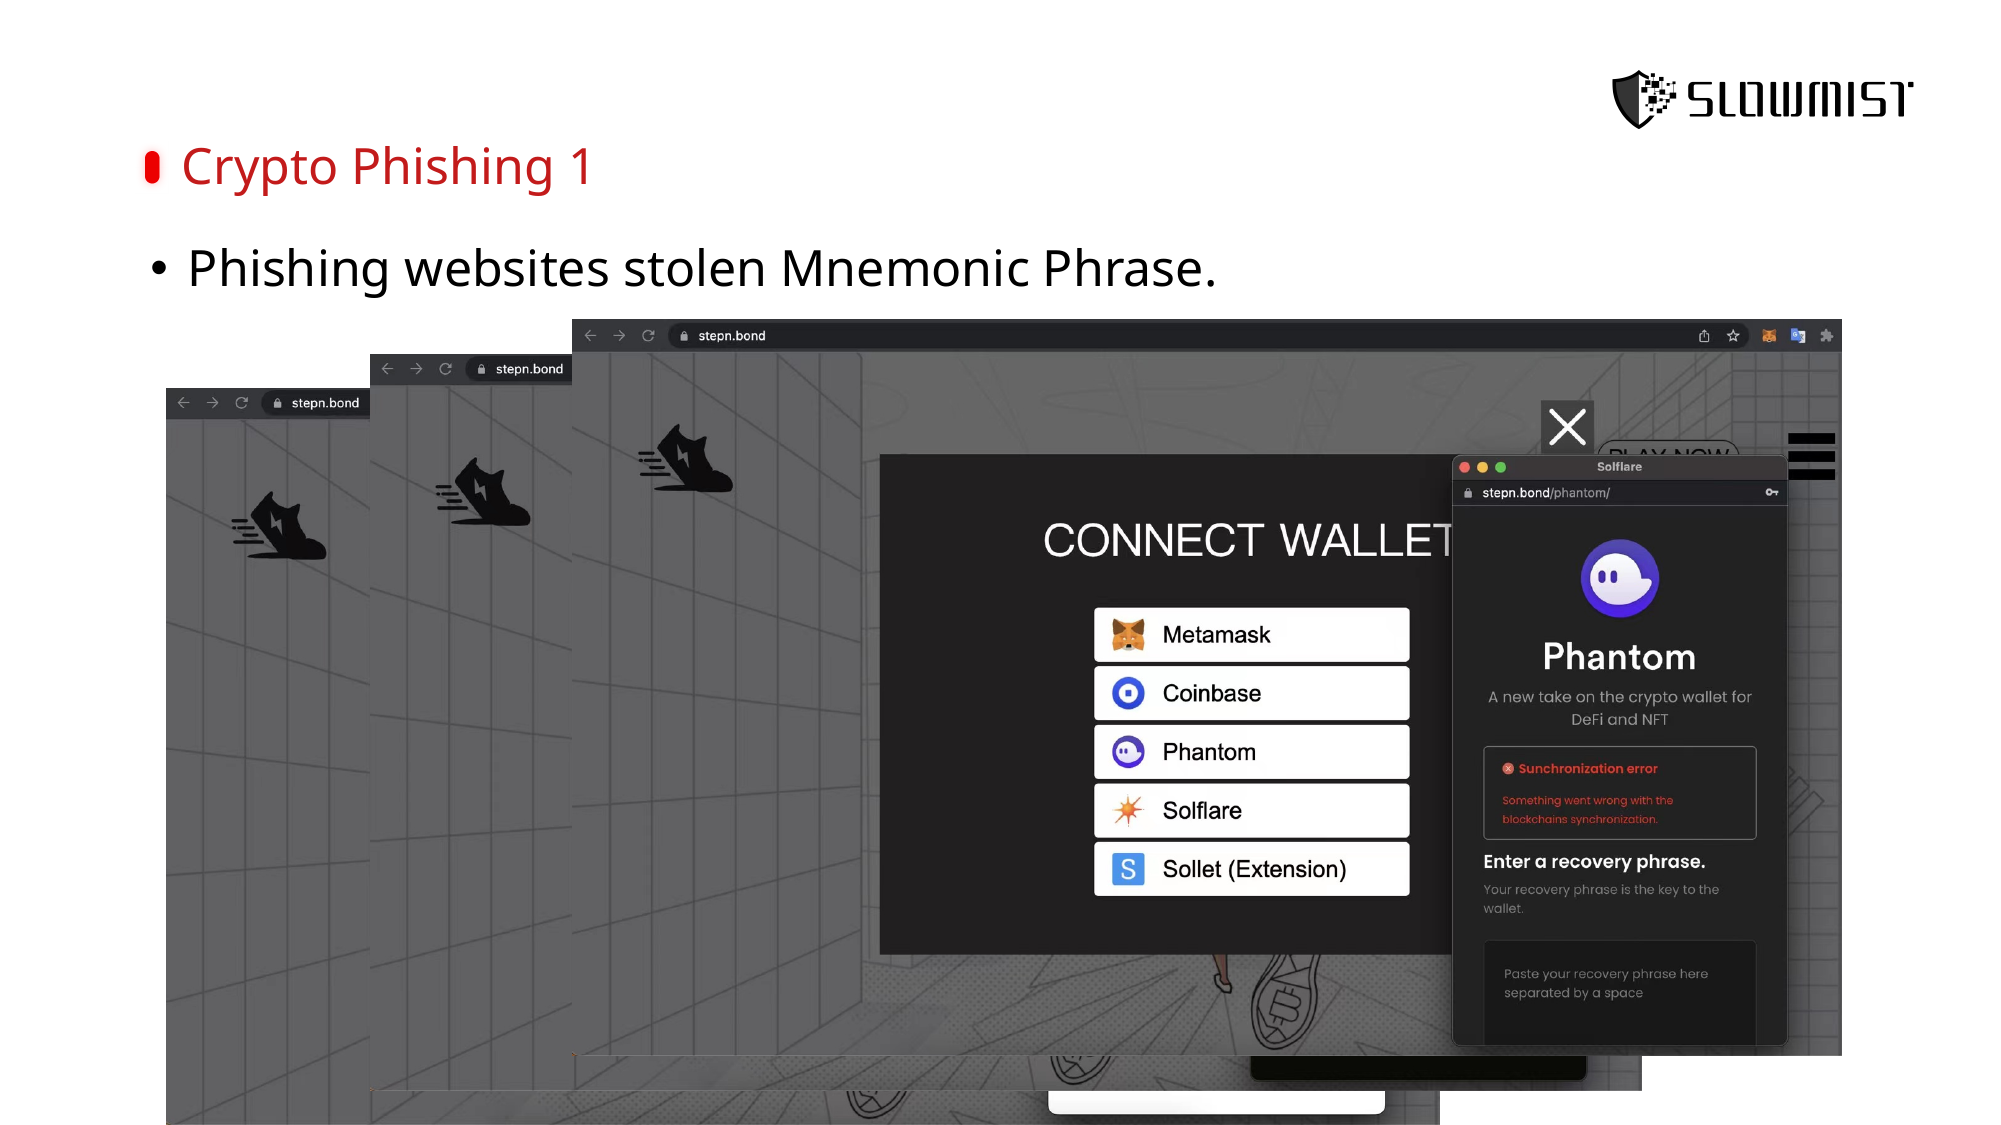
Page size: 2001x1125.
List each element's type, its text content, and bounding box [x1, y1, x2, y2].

list Crypto Phishing 1 [166, 133, 933, 216]
picture [1608, 69, 1918, 130]
list Phishing websites stolen Mnemonic Phrase. [135, 236, 1335, 995]
picture [135, 141, 166, 194]
picture [166, 319, 1842, 1125]
